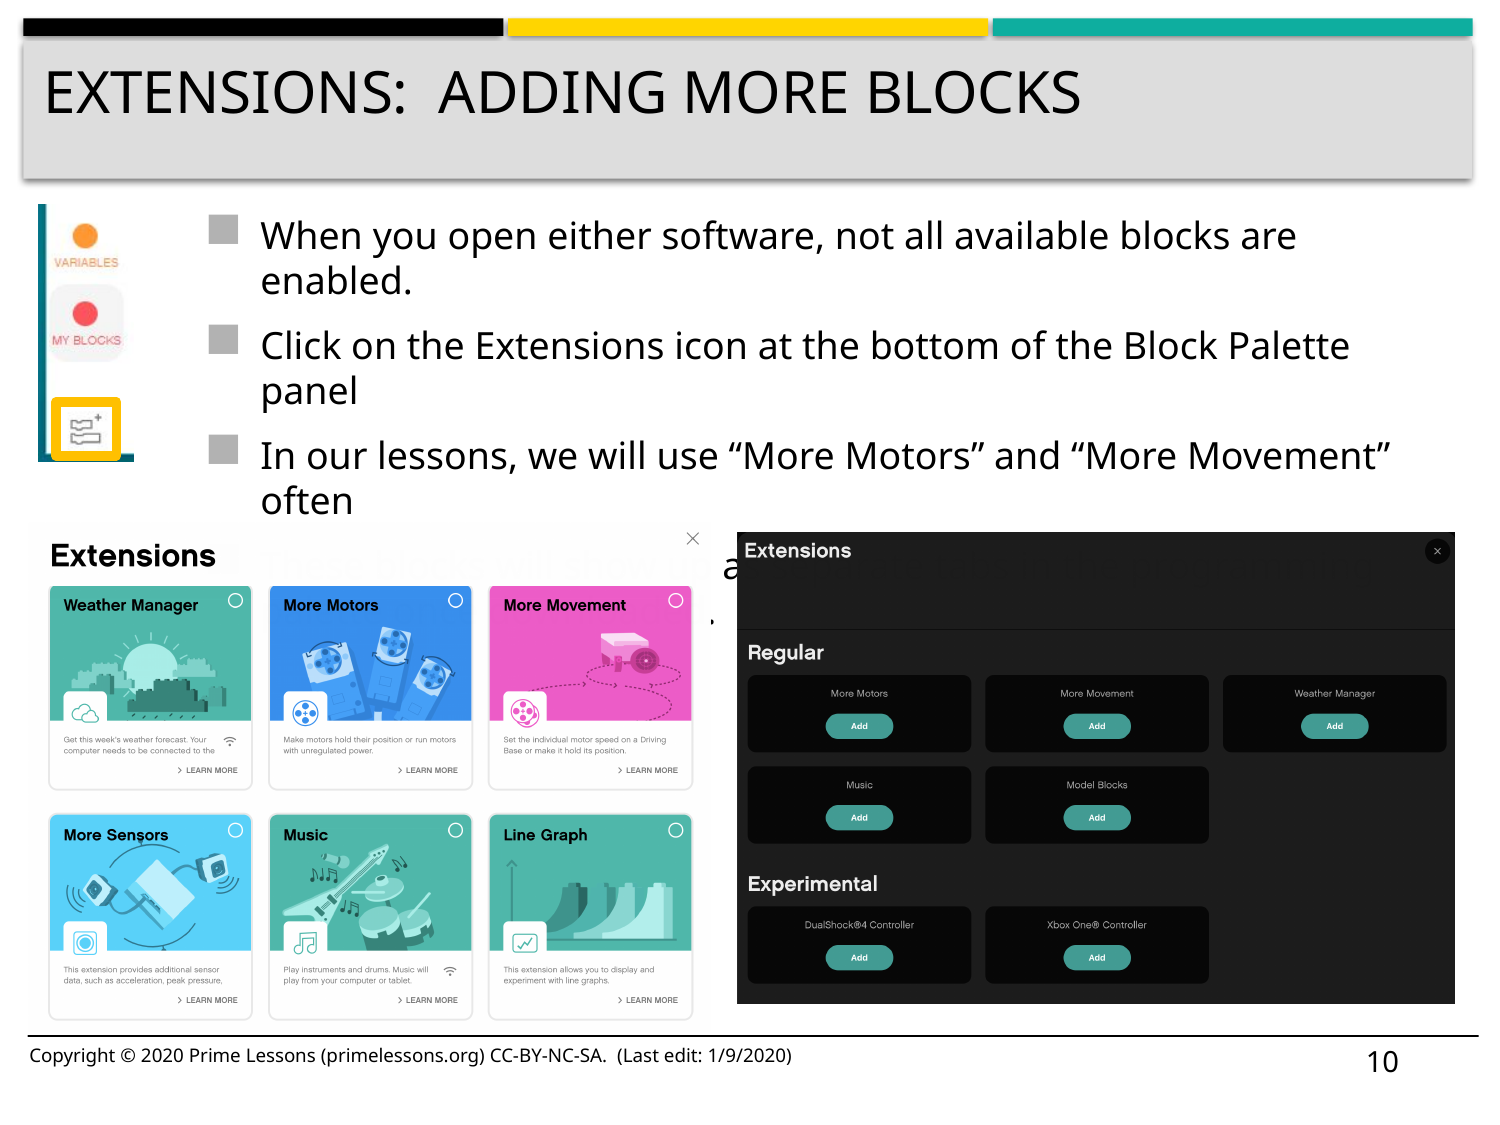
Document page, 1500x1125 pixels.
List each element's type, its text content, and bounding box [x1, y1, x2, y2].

title EXTENSIONS: ADDING MORE BLOCKS [28, 48, 1464, 172]
picture [737, 531, 1456, 1004]
slide_number 10 [1351, 1036, 1478, 1097]
footer Copyright © 2020 Prime Lessons (primelessons.org) CC-BY-NC-SA. (Last edit: 1/9/2020) [14, 1036, 814, 1097]
picture [38, 203, 135, 462]
picture [28, 521, 712, 1032]
list When you open either software, not all available blocks are enabled. Click on the Extensions icon at the bottom of the Block Palette panel In our lessons, we will use “More Motors” and “More Movement” often These blocks will show up as separate tabs in the programming palette once downloaded. [195, 204, 1468, 676]
picture [38, 449, 42, 462]
